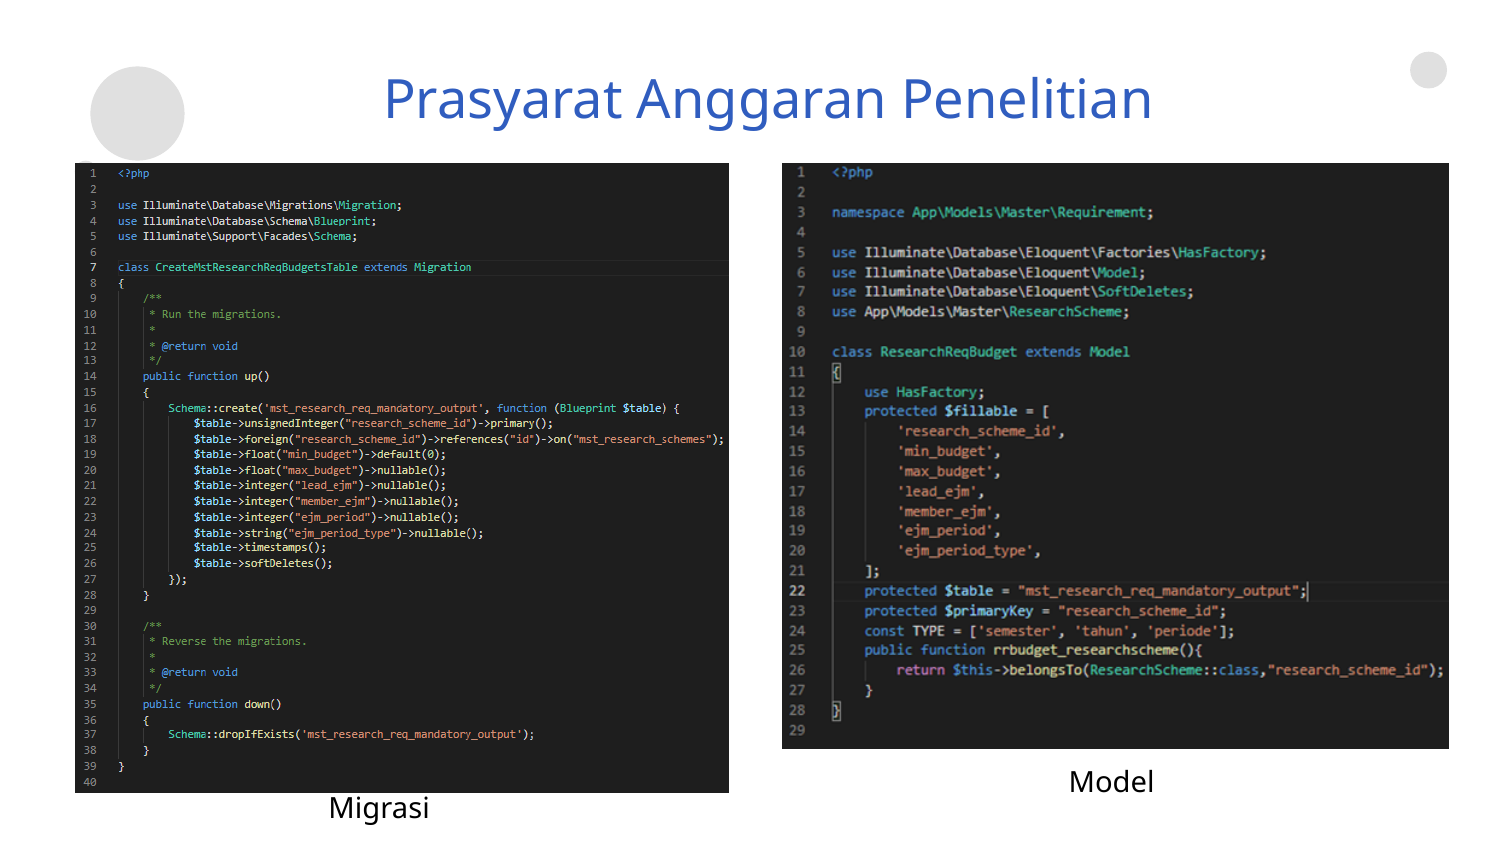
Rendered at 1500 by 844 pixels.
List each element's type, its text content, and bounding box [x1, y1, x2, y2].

list Prasyarat Anggaran Penelitian [297, 49, 1203, 164]
picture [781, 163, 1449, 750]
picture [75, 163, 729, 793]
text_box Migrasi [313, 801, 445, 832]
text_box Model [1053, 757, 1188, 806]
